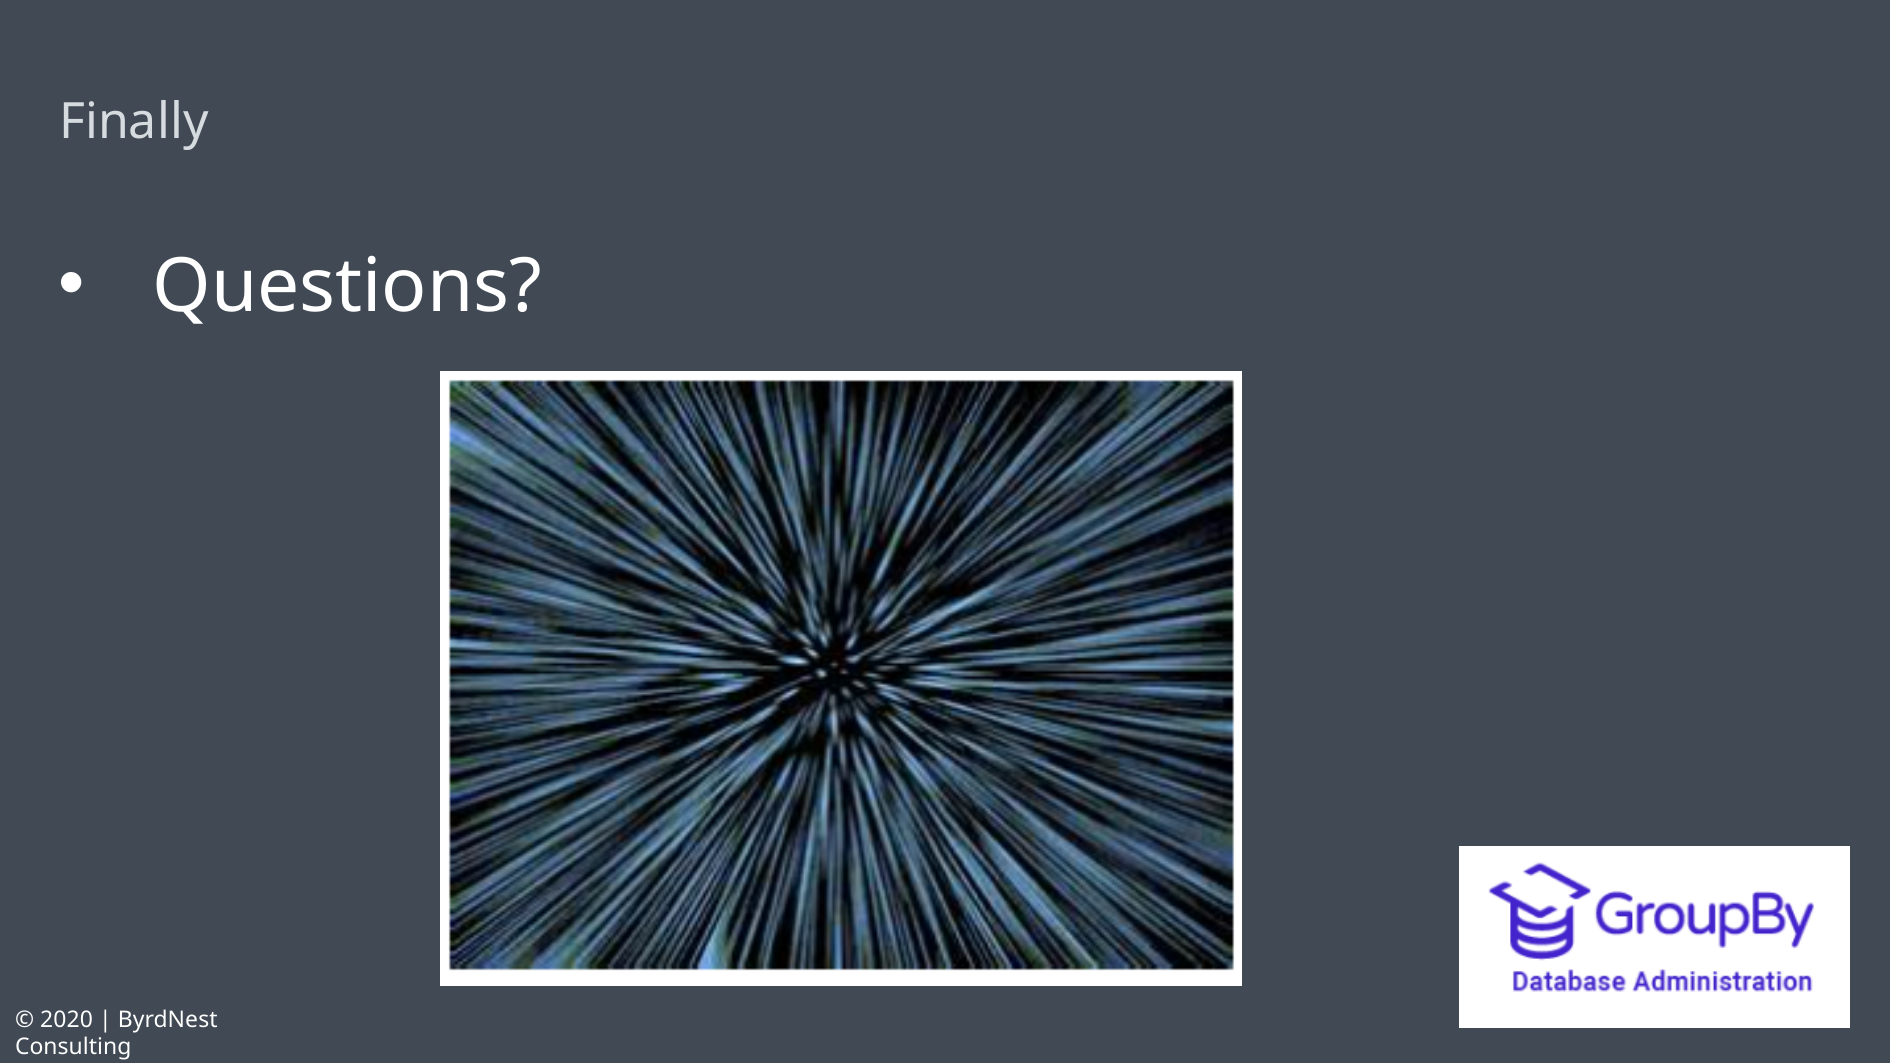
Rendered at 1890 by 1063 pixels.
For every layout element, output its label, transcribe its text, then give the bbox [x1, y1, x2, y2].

title Finally [59, 59, 1831, 178]
picture [440, 371, 1243, 987]
text_box © 2020 | ByrdNest Consulting [0, 1001, 337, 1062]
list Questions? [59, 236, 1831, 1004]
picture [1459, 846, 1851, 1029]
